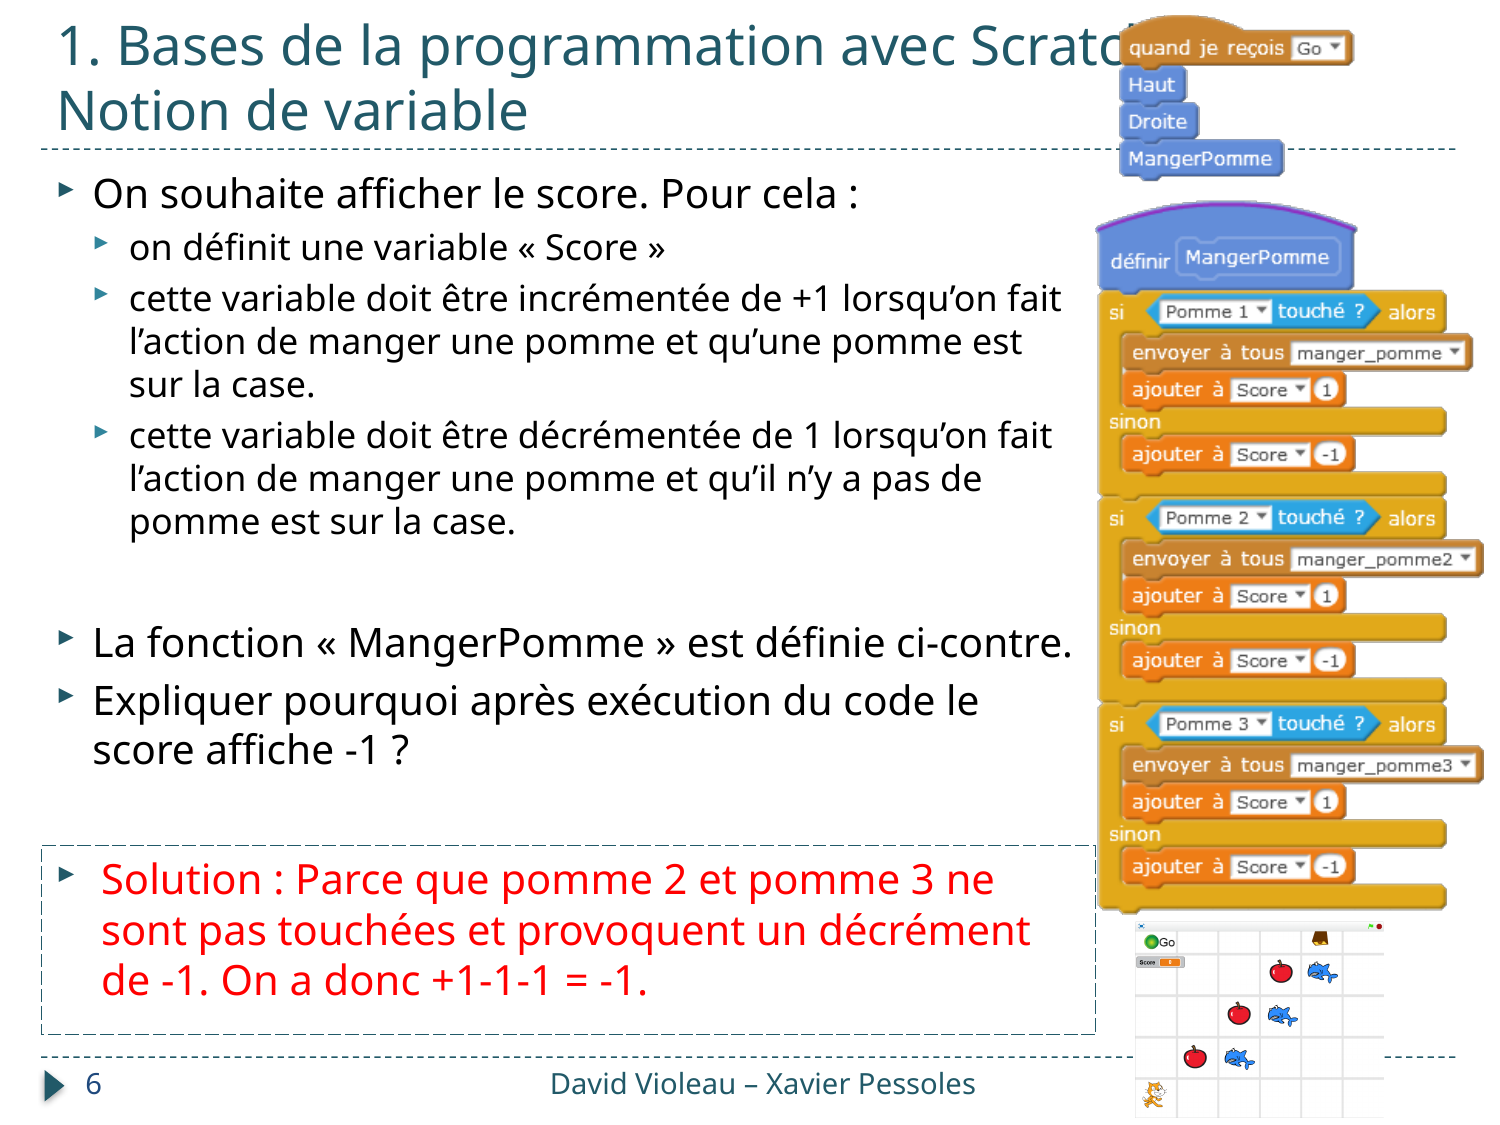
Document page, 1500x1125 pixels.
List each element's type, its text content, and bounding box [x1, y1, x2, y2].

text_box Solution : Parce que pomme 2 et pomme 3 ne sont pas touchées et provoquent un décrément de -1. On a donc +1-1-1 = -1. [41, 845, 1096, 1035]
picture [1095, 14, 1484, 915]
slide_number 6 [70, 1057, 396, 1118]
title 1. Bases de la programmation avec Scratch Notion de variable [41, 0, 1459, 149]
footer David Violeau – Xavier Pessoles [475, 1057, 1051, 1118]
list On souhaite afficher le score. Pour cela : on définit une variable « Score » cette variable doit être incrémentée de +1 lorsqu’on fait l’action de manger une pomme et qu’une pomme est sur la case. cette variable doit être décrémentée de 1 lorsqu’on fait l’action de manger une pomme et qu’il n’y a pas de pomme est sur la case. La fonction « MangerPomme » est définie ci-contre. Expliquer pourquoi après exécution du code le score affiche -1 ? [41, 160, 1089, 823]
picture [1135, 921, 1384, 1118]
